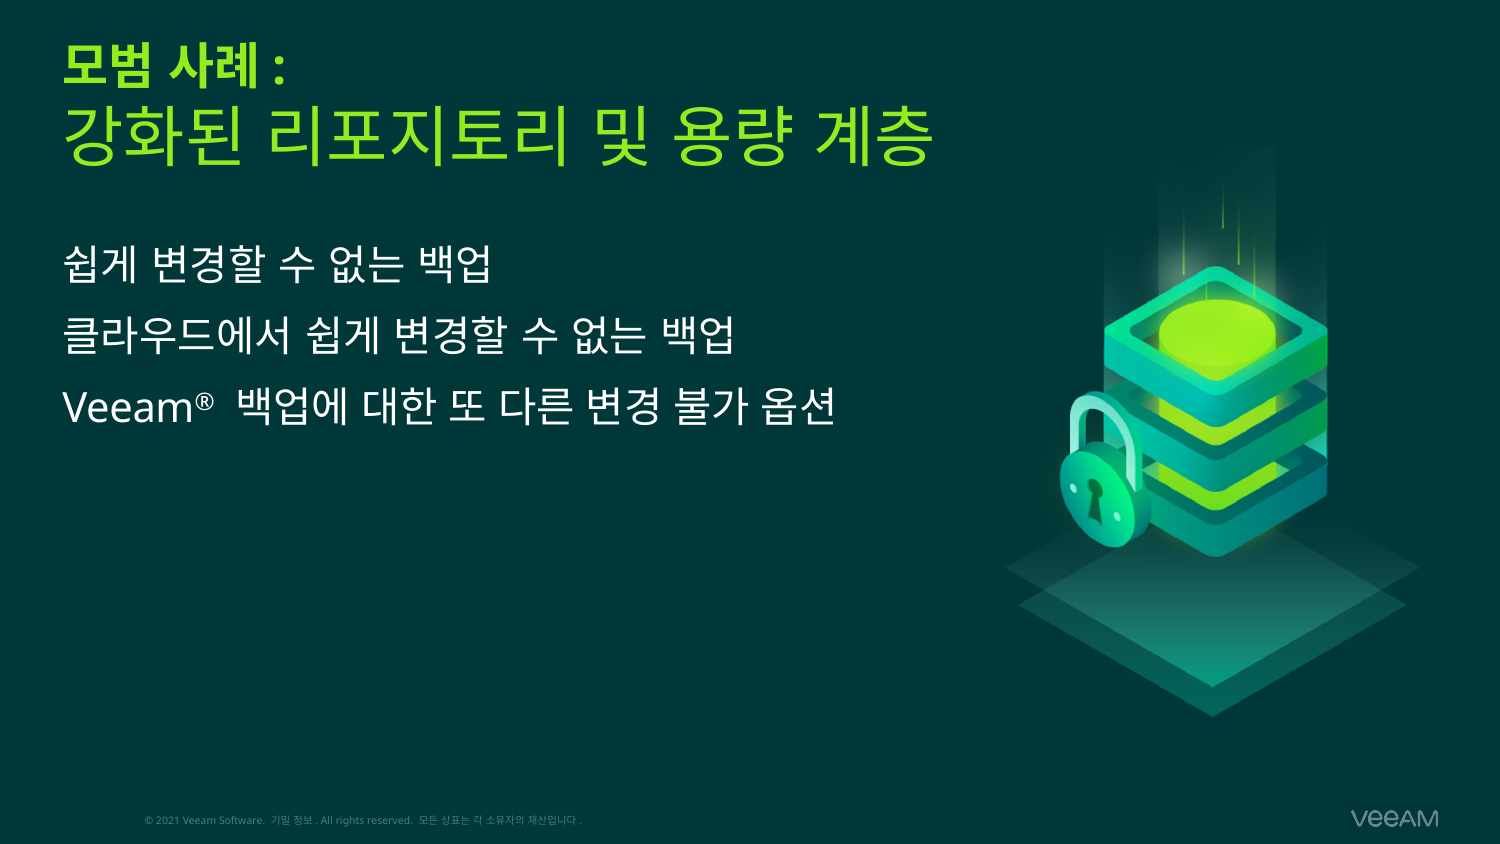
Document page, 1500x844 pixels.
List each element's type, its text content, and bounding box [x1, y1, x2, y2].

title 모범 사례: 강화된 리포지토리 및 용량 계층 [62, 34, 1438, 122]
list 쉽게 변경할 수 없는 백업 클라우드에서 쉽게 변경할 수 없는 백업 Veeam® 백업에 대한 또 다른 변경 불가 옵션 [62, 239, 1438, 827]
picture [998, 146, 1422, 730]
